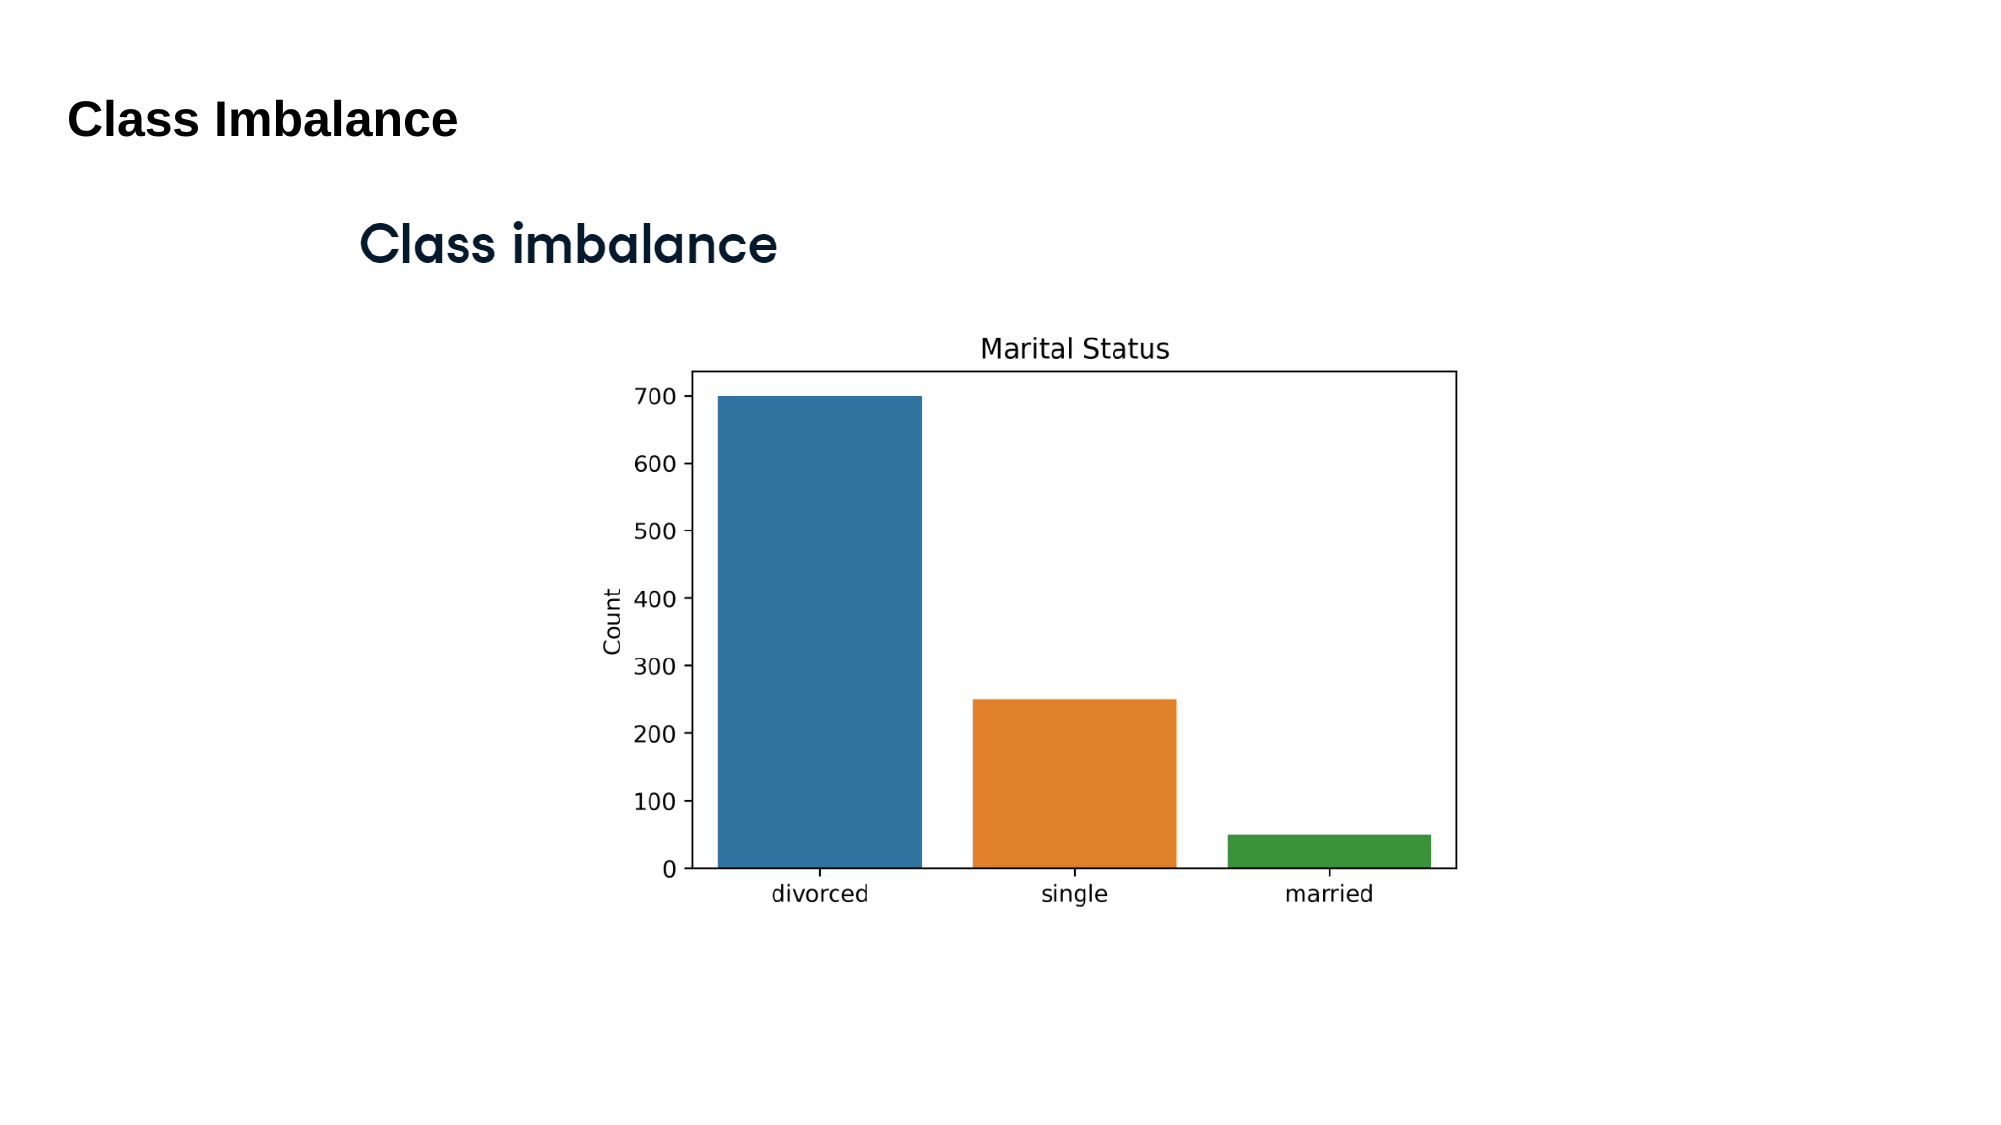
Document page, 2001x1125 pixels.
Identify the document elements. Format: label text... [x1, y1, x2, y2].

text_box Class Imbalance [52, 75, 1053, 155]
picture [341, 209, 1765, 916]
